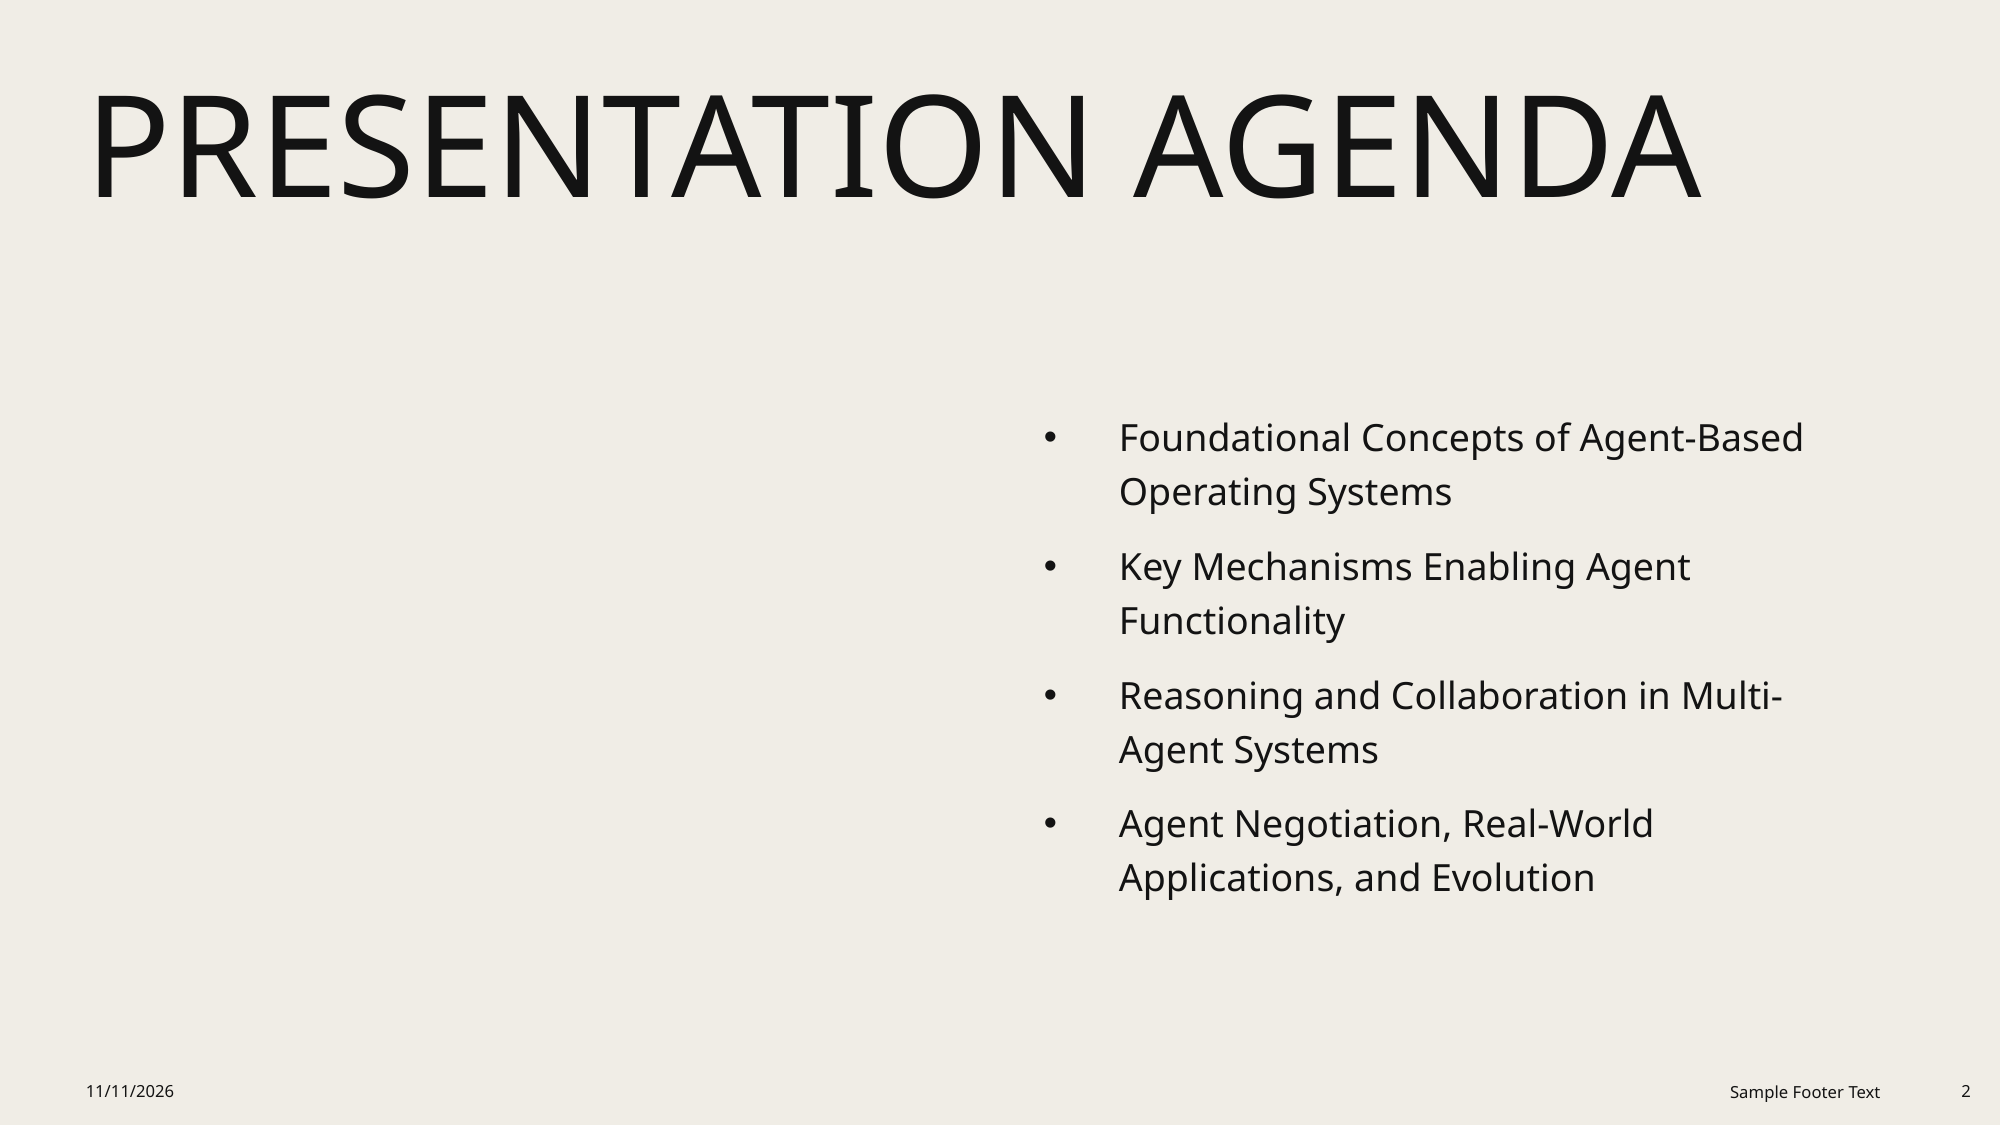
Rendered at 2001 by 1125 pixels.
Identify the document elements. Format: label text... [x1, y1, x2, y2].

list Foundational Concepts of Agent-Based Operating Systems Key Mechanisms Enabling Agent Functionality Reasoning and Collaboration in Multi-Agent Systems Agent Negotiation, Real-World Applications, and Evolution [1028, 397, 1883, 1031]
footer Sample Footer Text [1458, 1064, 1896, 1120]
title Presentation Agenda [70, 67, 1883, 368]
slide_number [70, 1064, 537, 1120]
slide_number 2 [1910, 1064, 1986, 1120]
